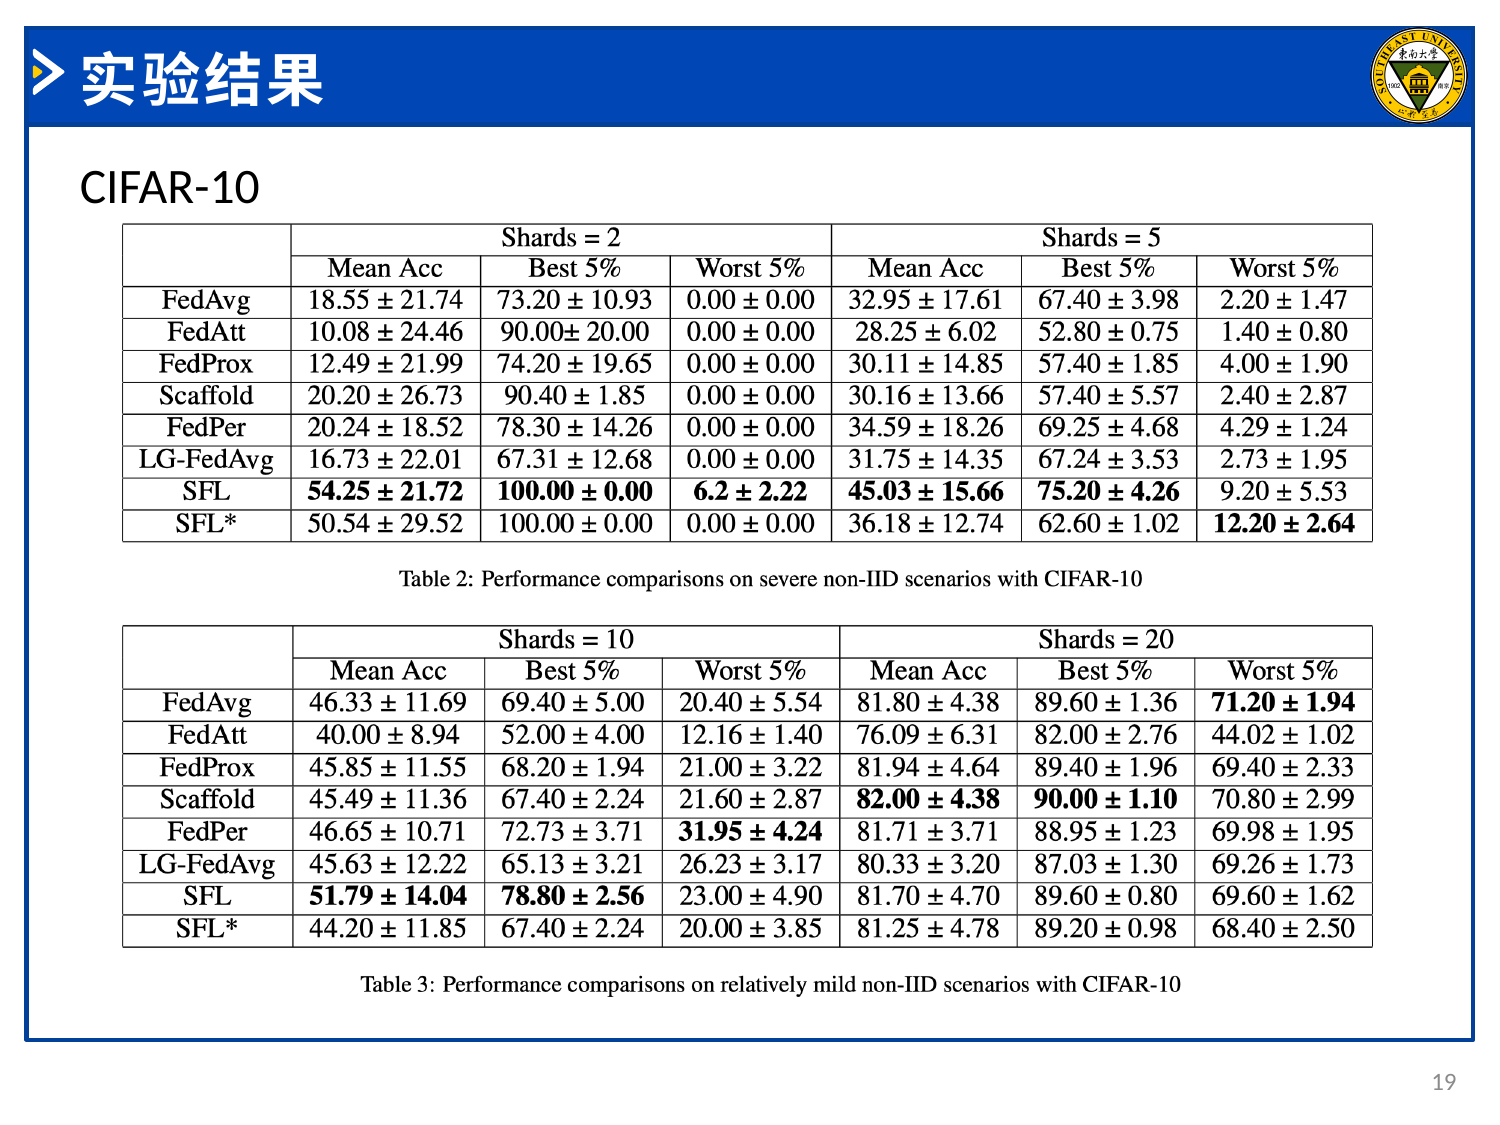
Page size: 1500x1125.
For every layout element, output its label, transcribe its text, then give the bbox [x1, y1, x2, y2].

picture [107, 206, 1383, 1004]
picture [1370, 27, 1468, 124]
title 实验结果 [64, 35, 1307, 122]
list CIFAR-10 [64, 146, 1468, 221]
slide_number 19 [1382, 1051, 1472, 1111]
